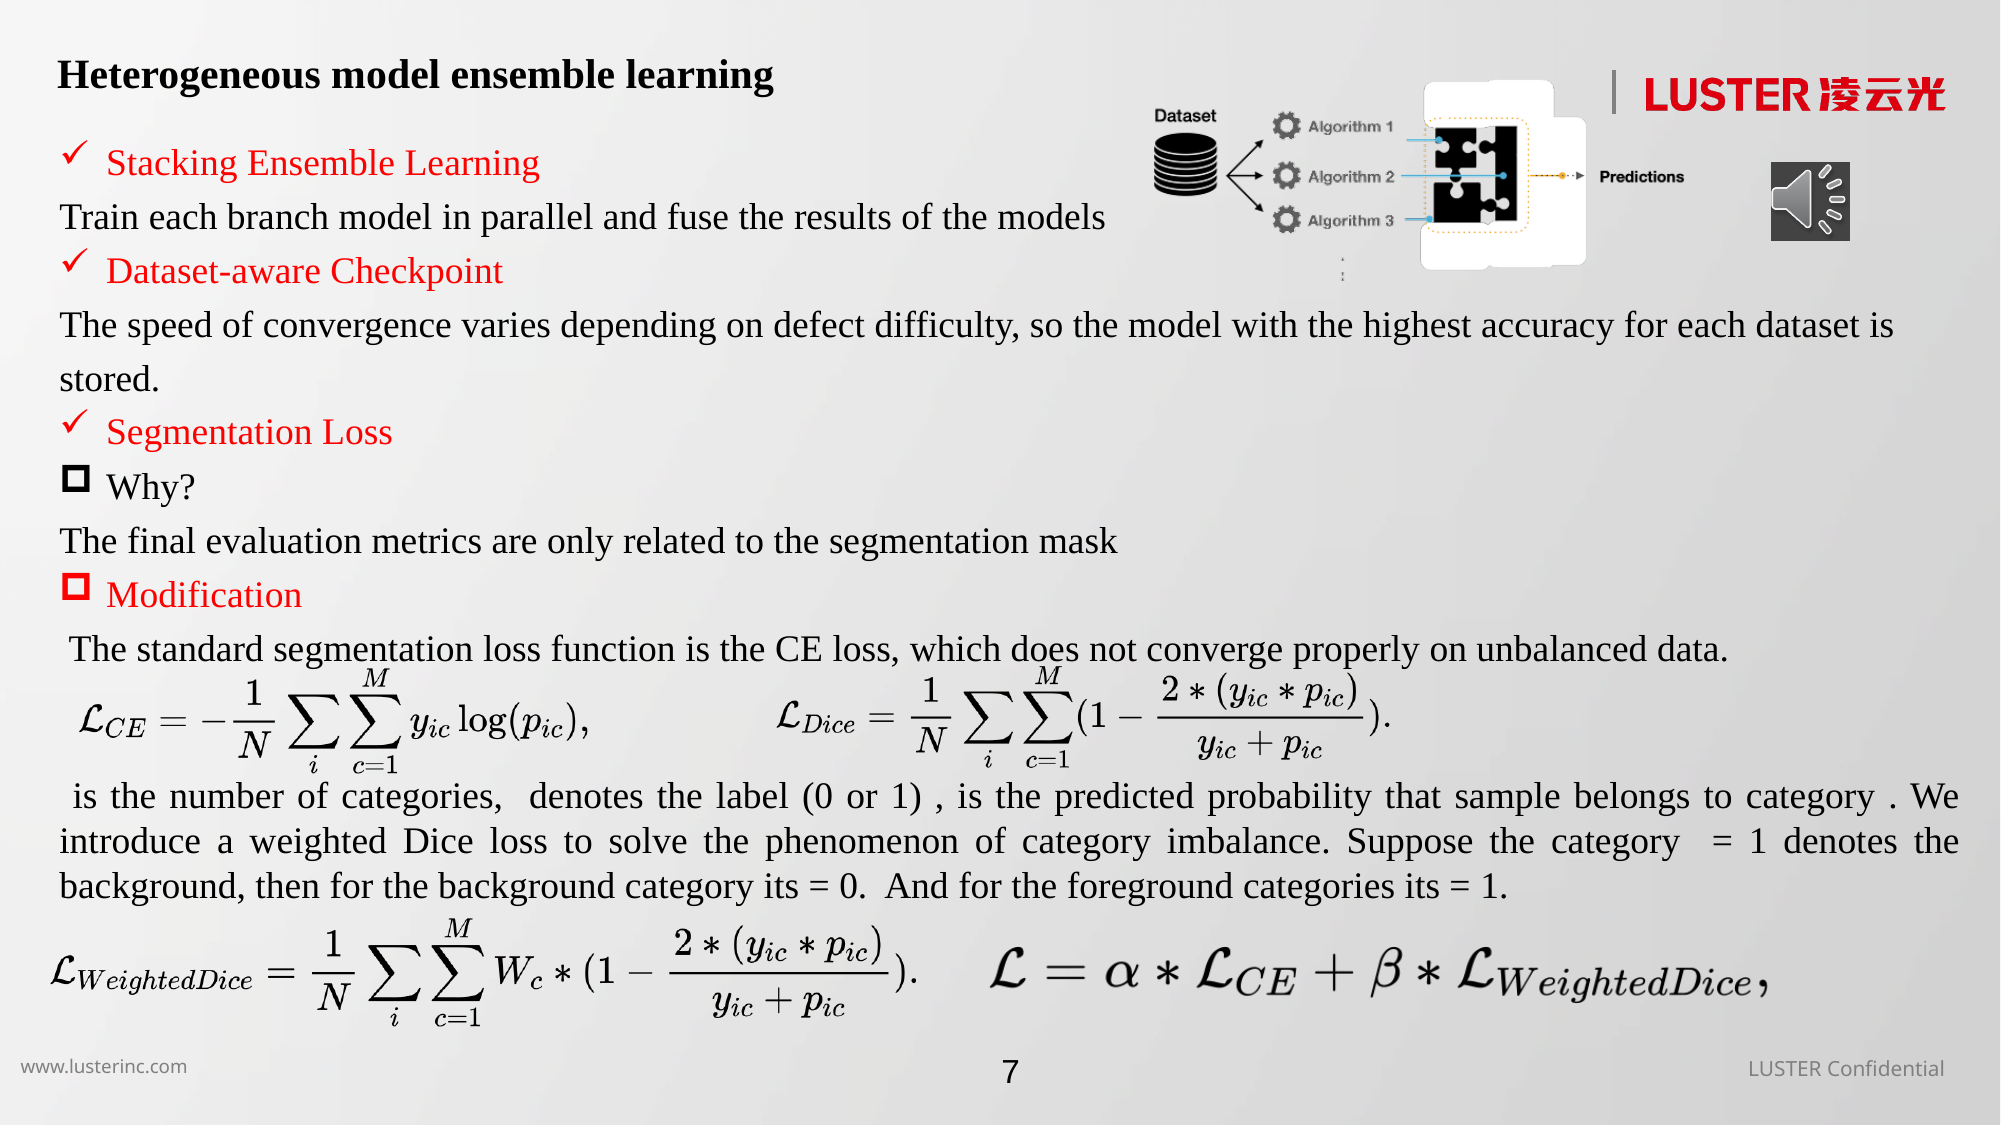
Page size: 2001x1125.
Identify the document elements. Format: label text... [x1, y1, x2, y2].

title Heterogeneous model ensemble learning [42, 39, 1523, 123]
picture [0, 0, 2001, 1125]
text_box Stacking Ensemble Learning Train each branch model in parallel and fuse the results of the models Dataset-aware Checkpoint The speed of convergence varies depending on defect difficulty, so the model with the highest accuracy for each dataset is stored. Segmentation Loss Why? The final evaluation metrics are only related to the segmentation mask Modification The standard segmentation loss function is the CE loss, which does not converge properly on unbalanced data. [44, 121, 1990, 676]
